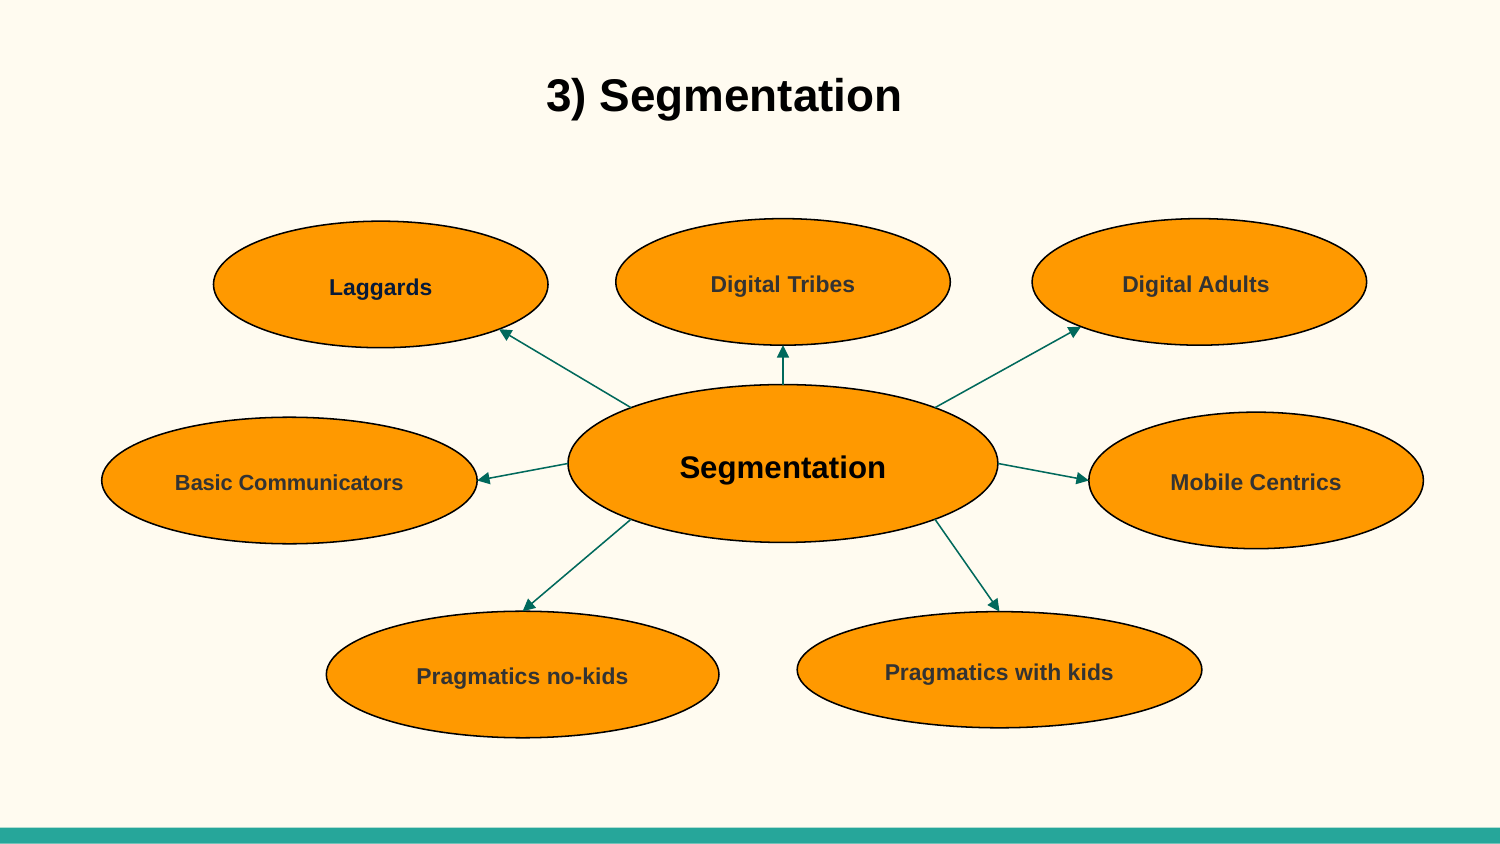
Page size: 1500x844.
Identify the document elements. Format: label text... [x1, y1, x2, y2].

text_box Digital Tribes [615, 218, 951, 346]
text_box Digital Adults [1032, 218, 1367, 346]
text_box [498, 328, 632, 408]
text_box Basic Communicators [101, 417, 477, 544]
text_box Mobile Centrics [1089, 412, 1424, 549]
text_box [934, 519, 1000, 612]
text_box Pragmatics with kids [797, 611, 1202, 728]
text_box Segmentation [568, 384, 998, 543]
text_box Laggards [213, 221, 549, 348]
text_box Pragmatics no-kids [326, 611, 719, 738]
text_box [522, 519, 632, 612]
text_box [934, 326, 1082, 408]
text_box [997, 463, 1089, 481]
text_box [476, 463, 569, 481]
title 3) Segmentation [25, 51, 1424, 152]
